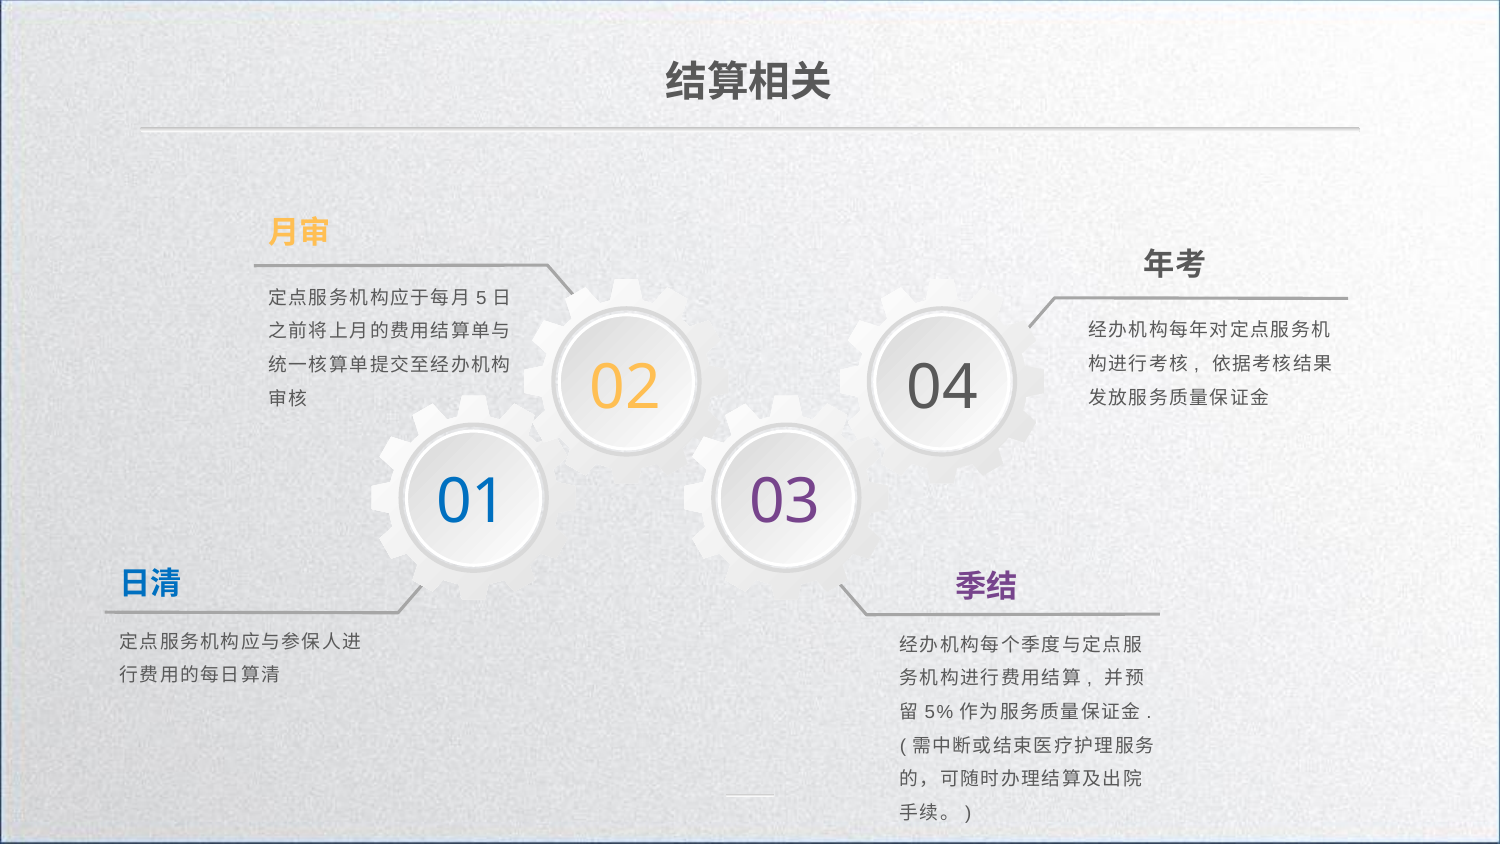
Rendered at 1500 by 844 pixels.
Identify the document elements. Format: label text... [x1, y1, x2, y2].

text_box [839, 279, 1045, 484]
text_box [524, 279, 729, 484]
text_box 结算相关 [459, 49, 1038, 111]
picture [0, 0, 1500, 844]
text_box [829, 558, 1174, 834]
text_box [371, 395, 576, 600]
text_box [253, 204, 585, 419]
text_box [104, 555, 436, 695]
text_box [1017, 236, 1362, 418]
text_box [684, 395, 889, 600]
